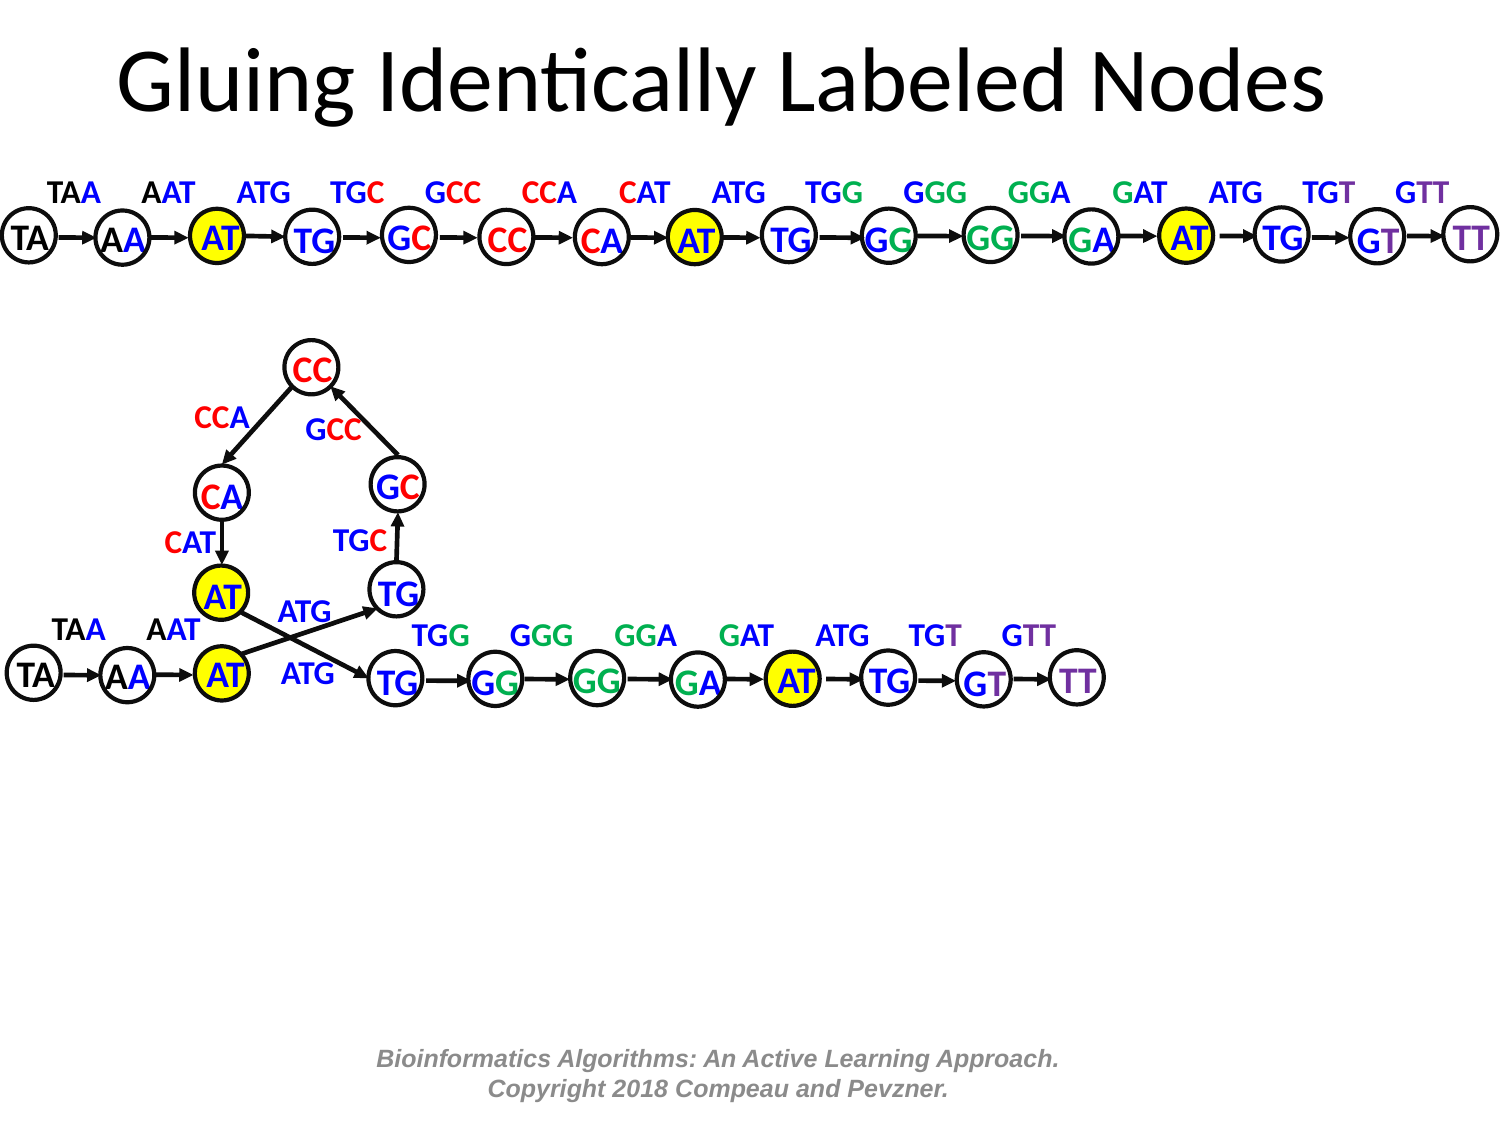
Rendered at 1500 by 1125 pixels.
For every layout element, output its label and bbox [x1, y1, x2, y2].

text_box [78, 12, 1429, 138]
text_box [0, 337, 1112, 713]
footer [337, 1042, 1100, 1103]
text_box [0, 162, 1500, 270]
